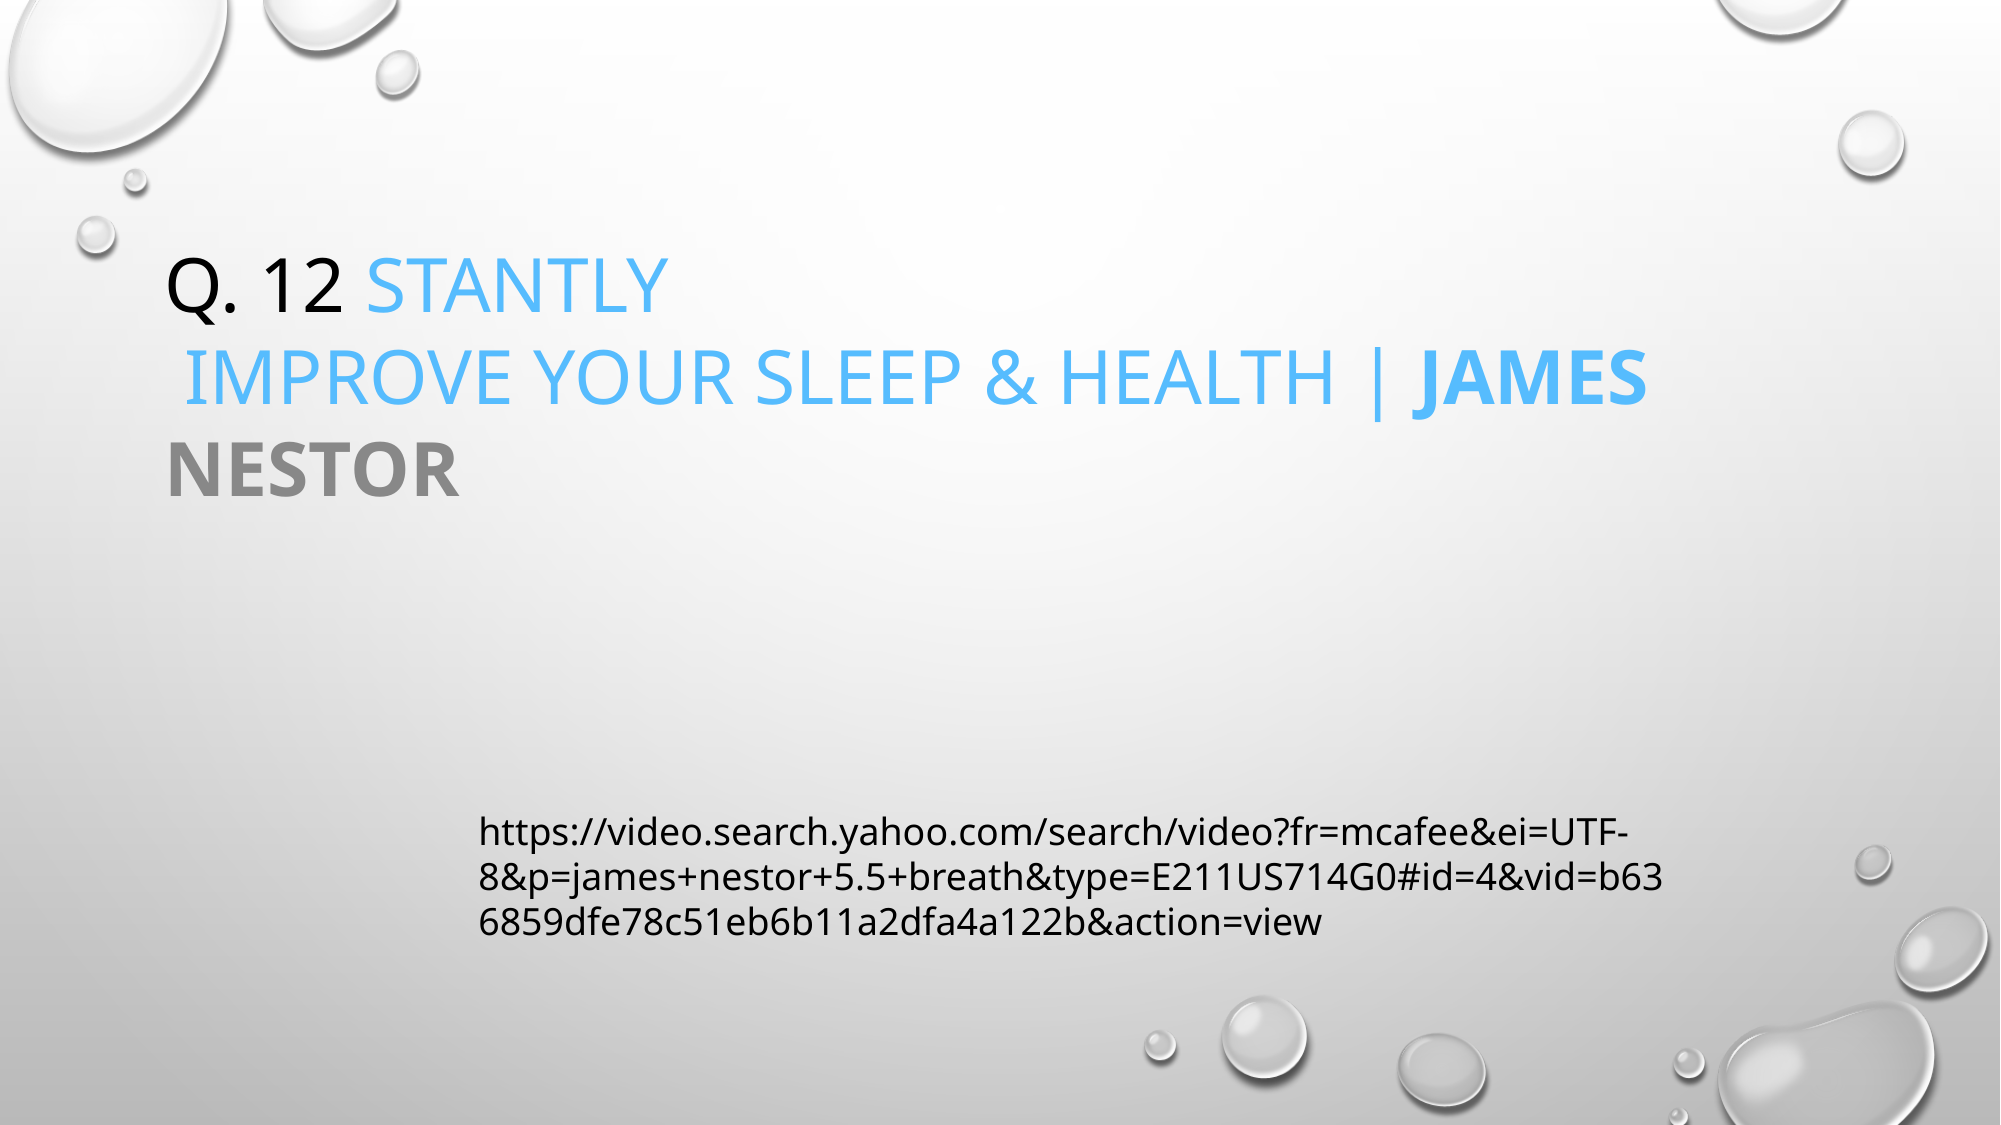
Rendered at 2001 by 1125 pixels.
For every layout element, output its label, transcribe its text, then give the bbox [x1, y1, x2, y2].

title Q. 12 stantly Improve Your Sleep & Health | James Nestor [149, 101, 1851, 742]
picture [0, 0, 2000, 1125]
text_box https://video.search.yahoo.com/search/video?fr=mcafee&ei=UTF-8&p=james+nestor+5.5+breath&type=E211US714G0#id=4&vid=b636859dfe78c51eb6b11a2dfa4a122b&action=view [463, 800, 1699, 951]
